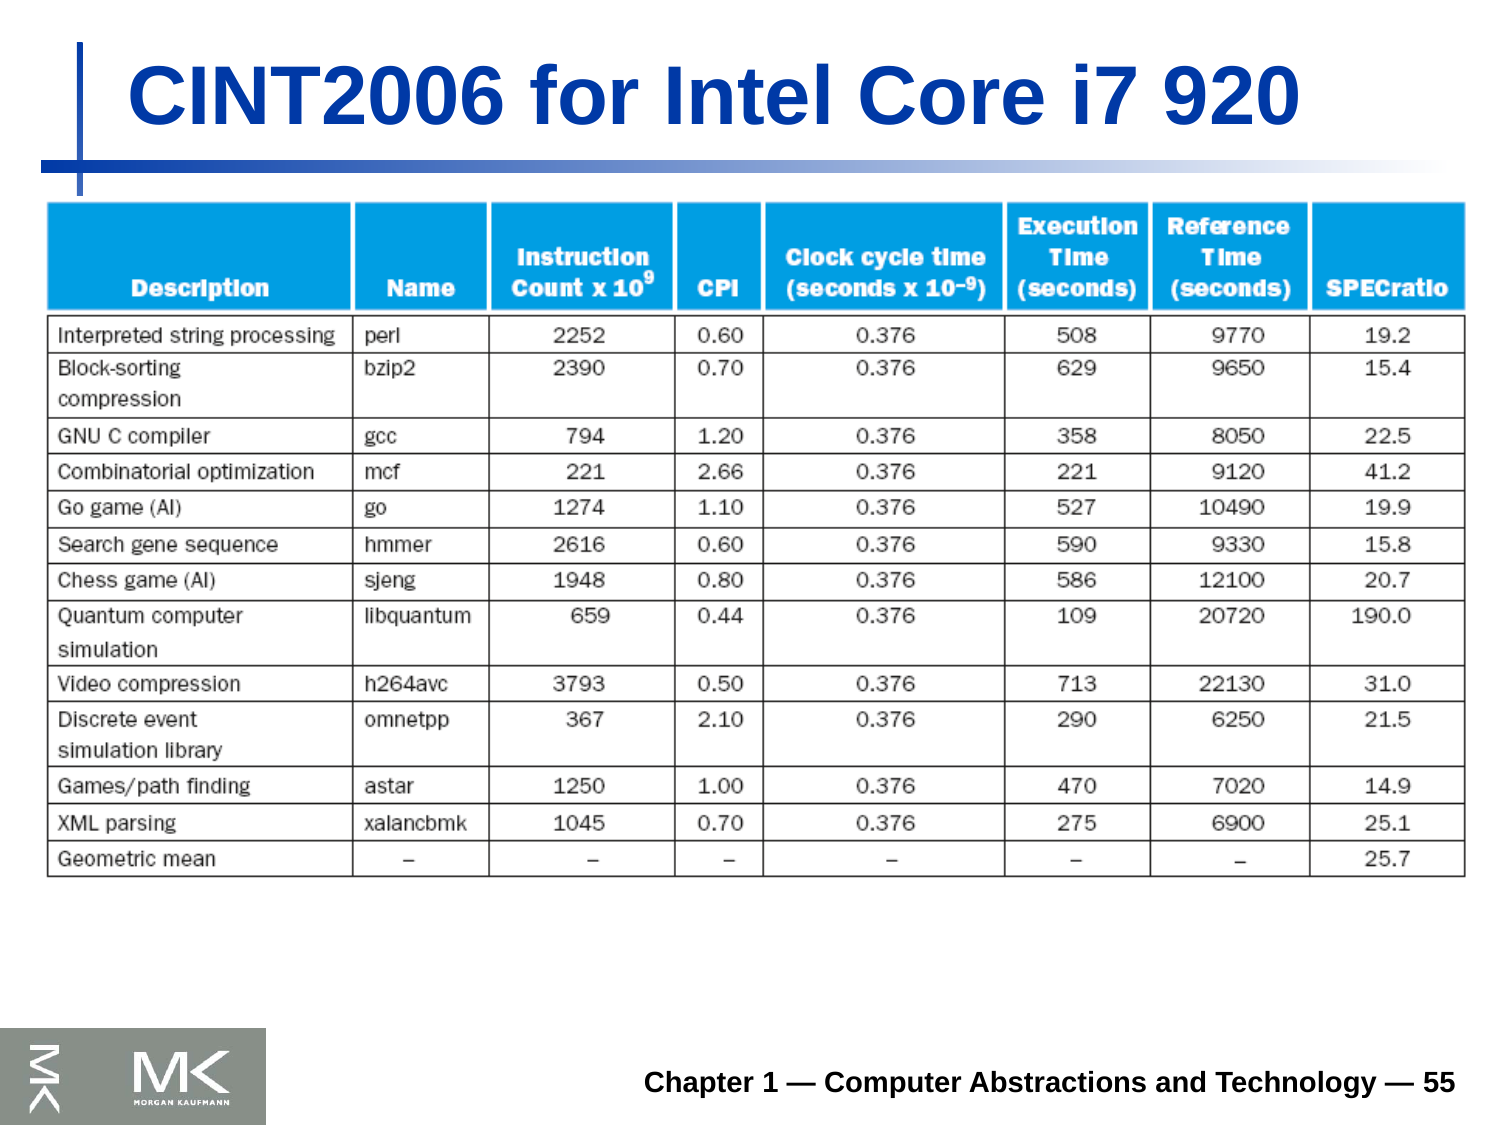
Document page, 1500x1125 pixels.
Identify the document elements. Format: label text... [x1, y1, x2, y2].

title CINT2006 for Intel Core i7 920 [112, 33, 1468, 149]
picture [0, 1028, 266, 1125]
picture [41, 196, 1472, 882]
footer Chapter 1 — Computer Abstractions and Technology — 55 [277, 1046, 1471, 1106]
